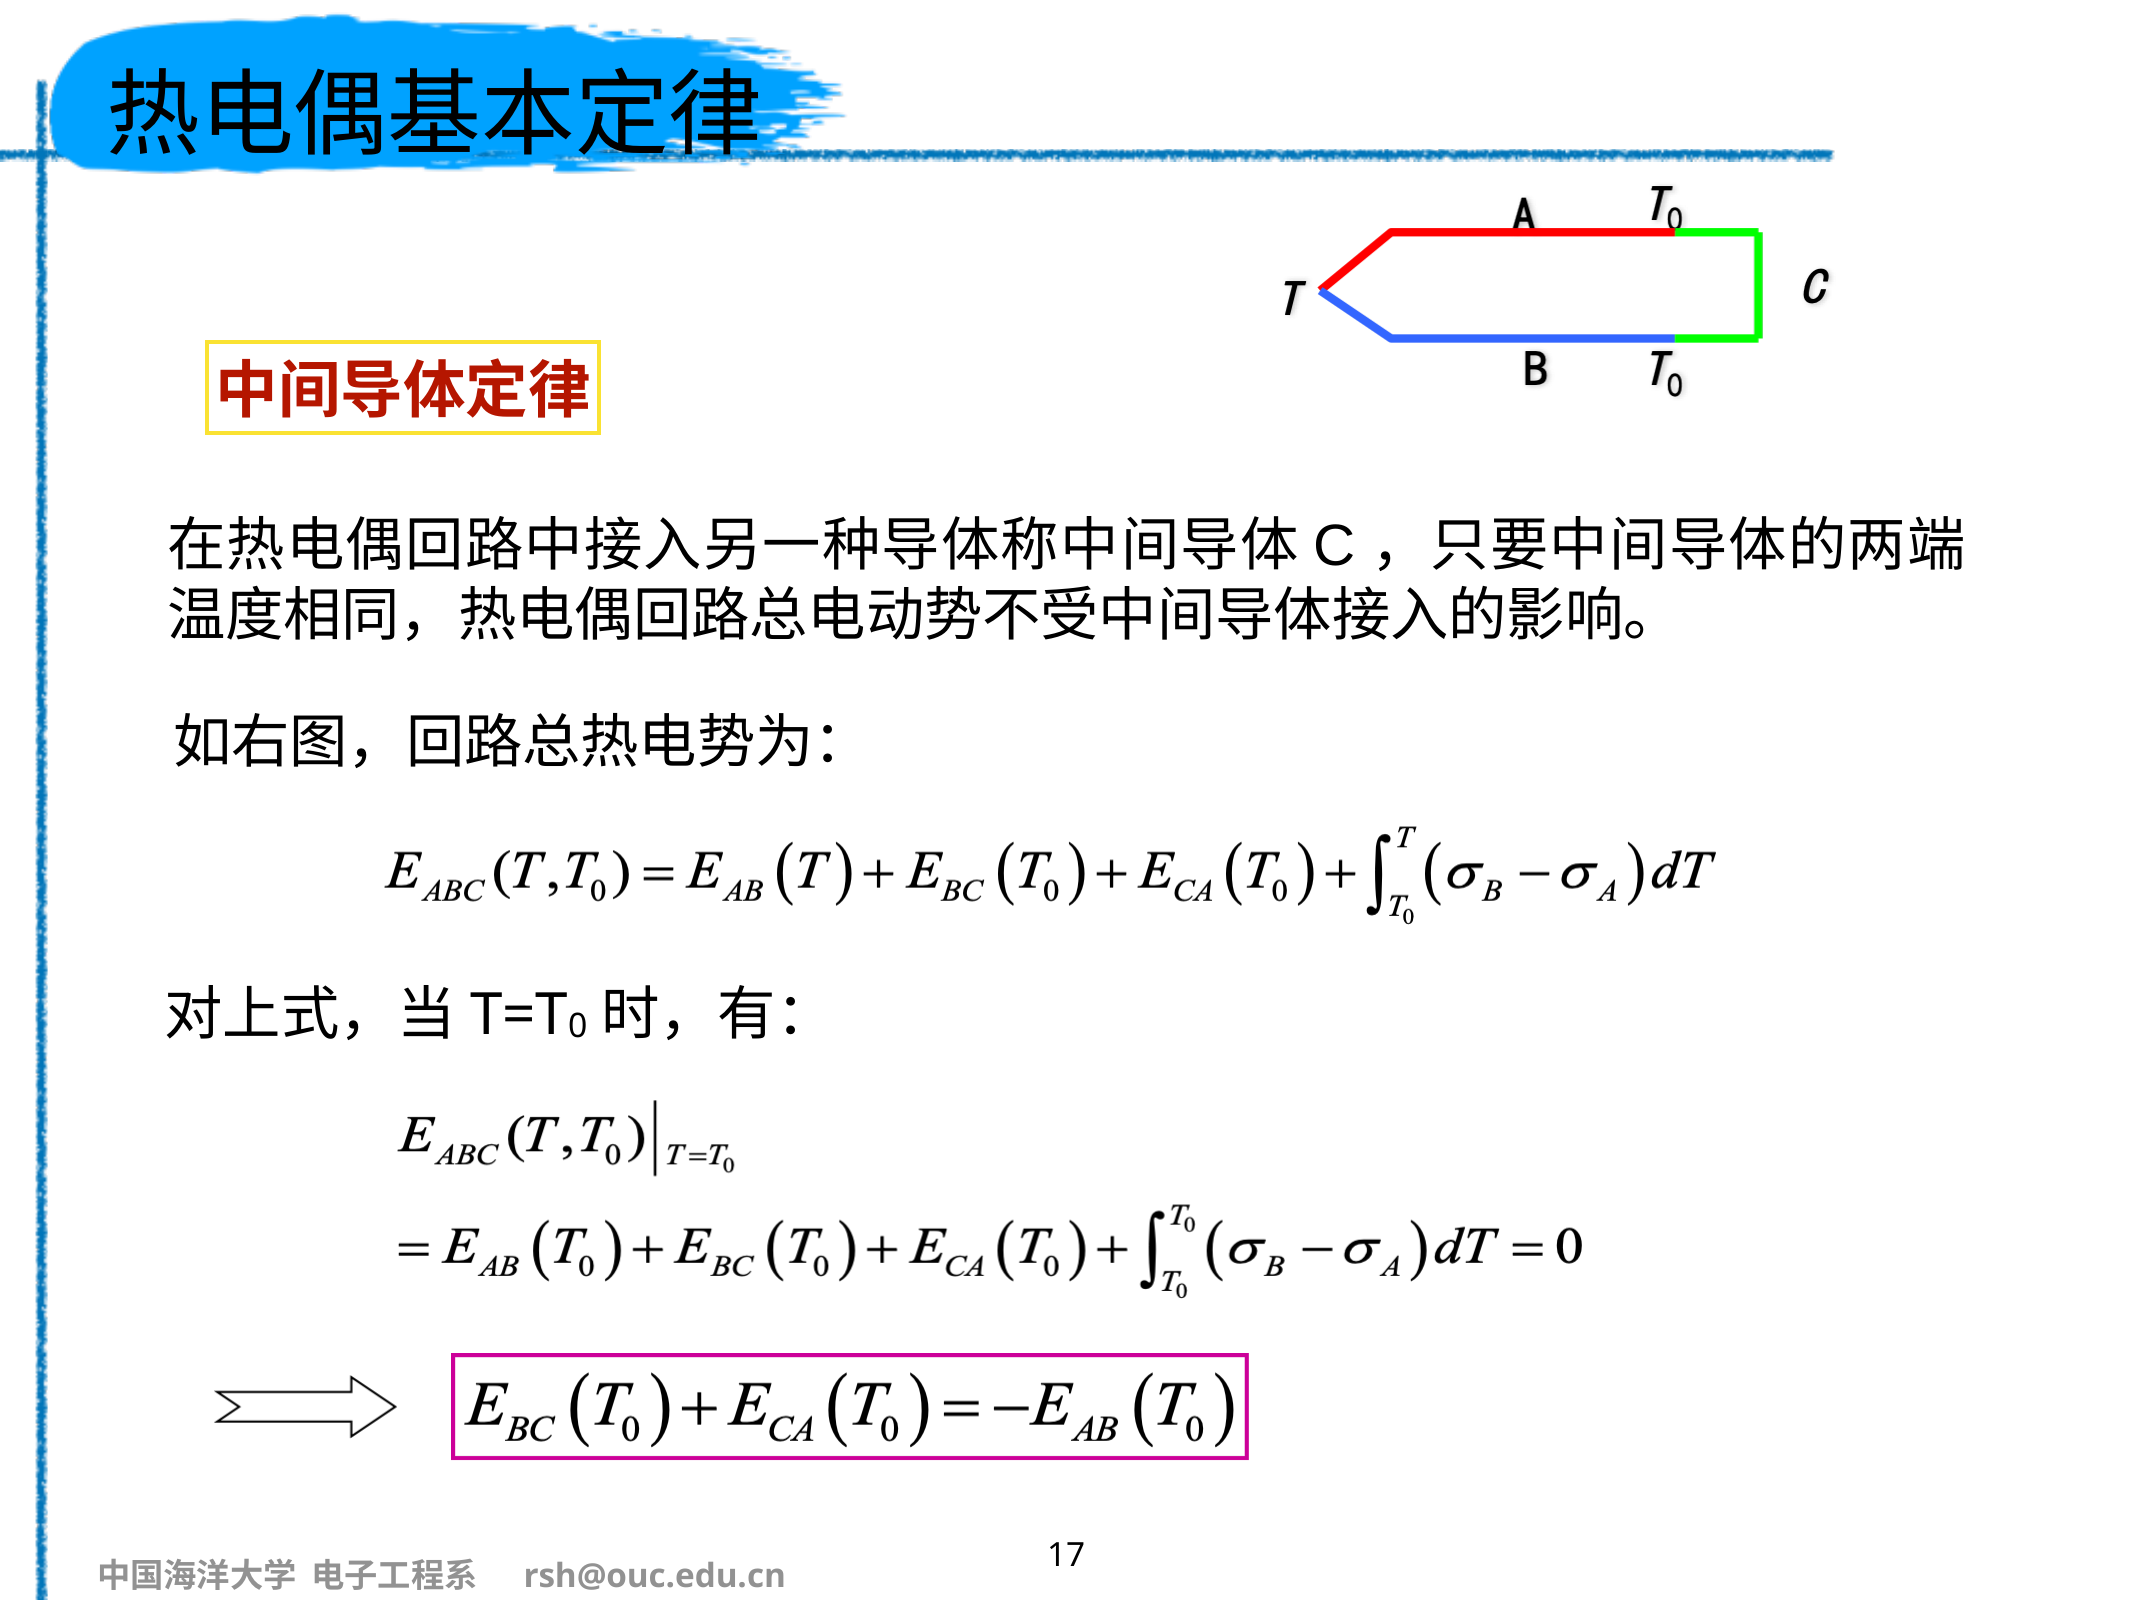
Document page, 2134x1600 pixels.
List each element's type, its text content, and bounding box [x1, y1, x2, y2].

picture [375, 810, 1725, 932]
picture [0, 11, 1865, 1600]
text_box 如右图，回路总热电势为： [164, 696, 881, 783]
title 热电偶基本定律 [69, 19, 800, 201]
picture [212, 1374, 399, 1440]
slide_number 17 [1037, 1524, 1095, 1579]
text_box 在热电偶回路中接入另一种导体称中间导体C，只要中间导体的两端温度相同，热电偶回路总电动势不受中间导体接入的影响。 [158, 498, 1975, 656]
text_box 对上式，当T=T0时，有： [156, 967, 843, 1055]
picture [450, 1353, 1250, 1461]
text_box 中间导体定律 [207, 341, 599, 434]
picture [389, 1087, 1590, 1305]
